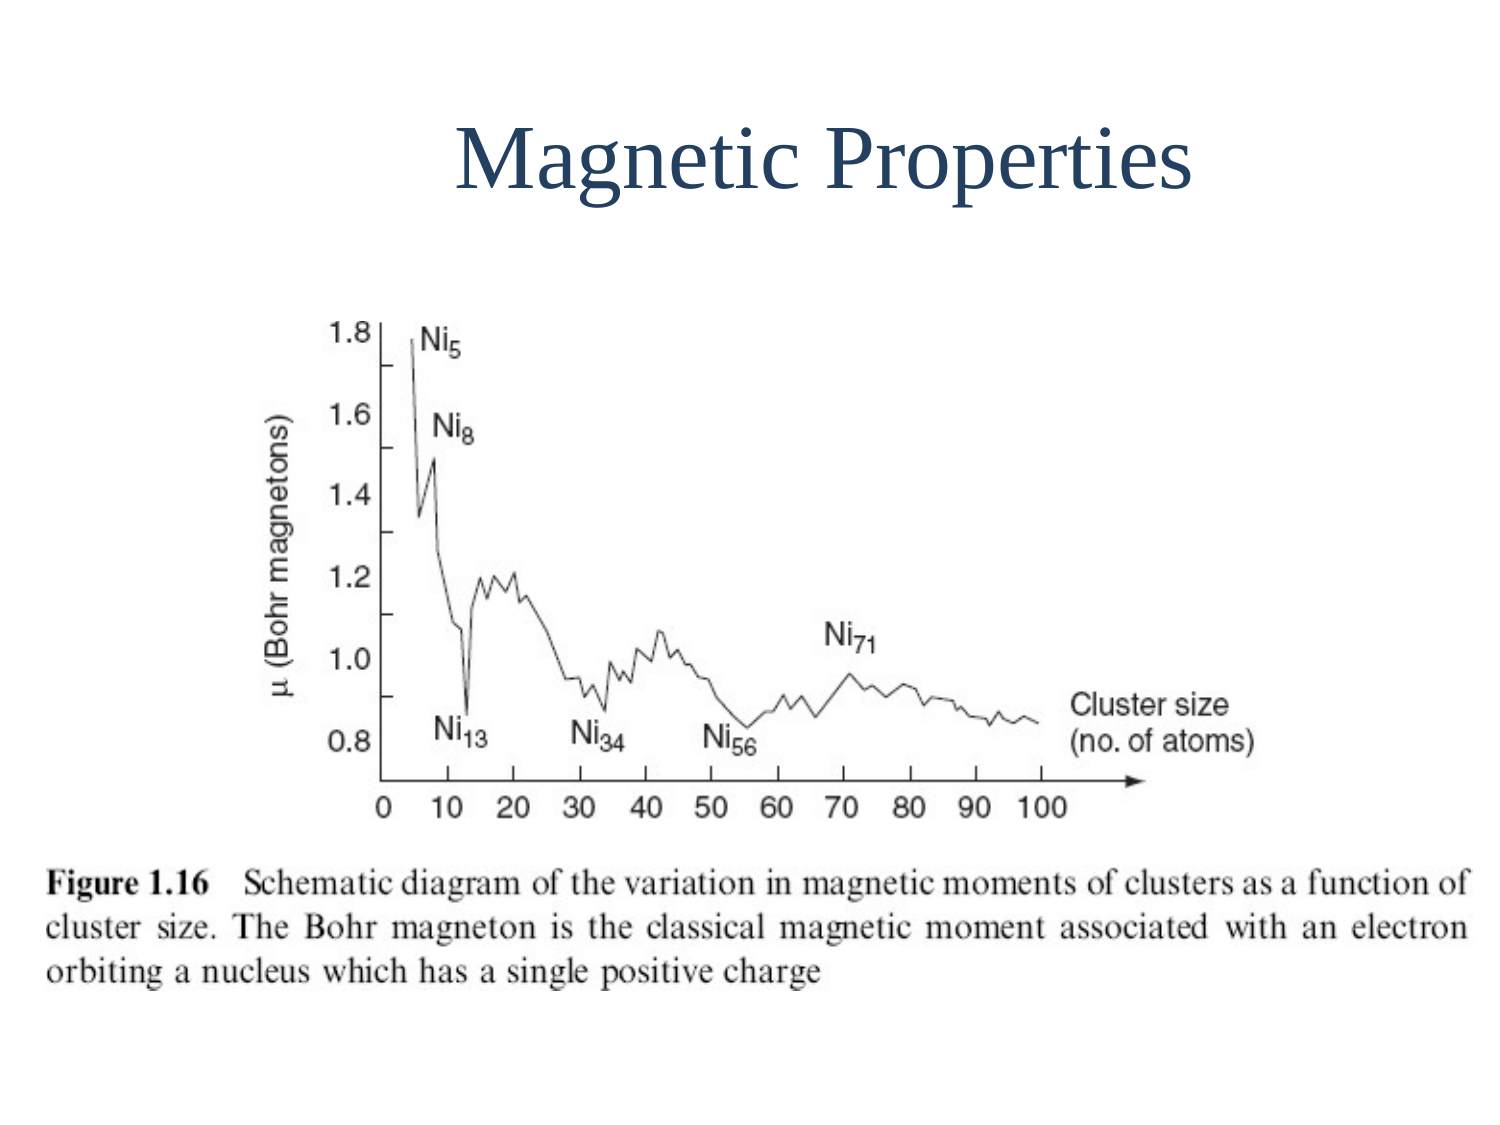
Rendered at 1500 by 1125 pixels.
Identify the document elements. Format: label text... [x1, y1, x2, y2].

title Magnetic Properties [150, 11, 1428, 285]
picture [45, 321, 1473, 991]
